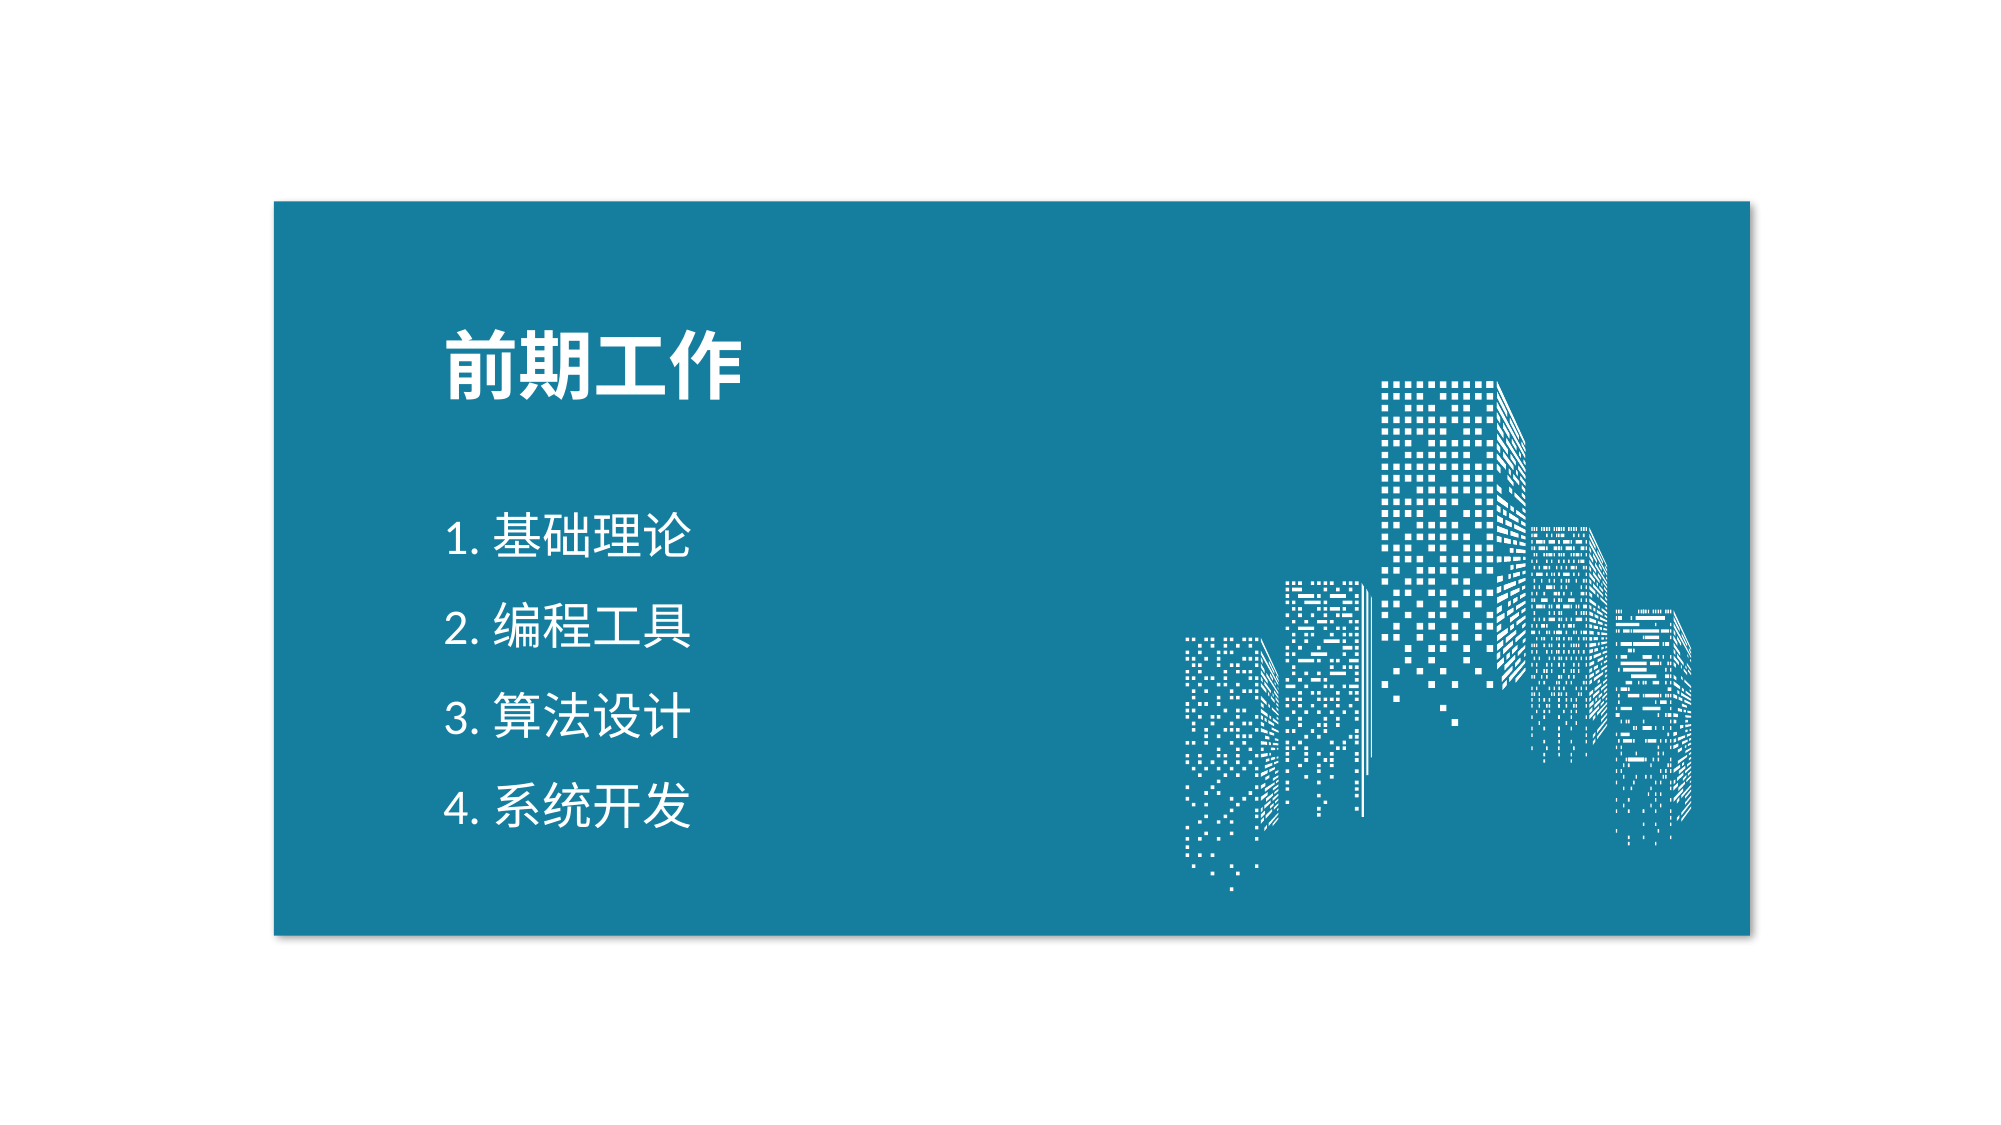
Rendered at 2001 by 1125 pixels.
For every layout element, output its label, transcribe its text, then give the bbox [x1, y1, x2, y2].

text_box [273, 200, 1751, 937]
text_box 前期工作 [428, 310, 826, 416]
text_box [1185, 381, 1692, 892]
text_box 1.基础理论 2.编程工具 3.算法设计 4.系统开发 [428, 466, 912, 842]
